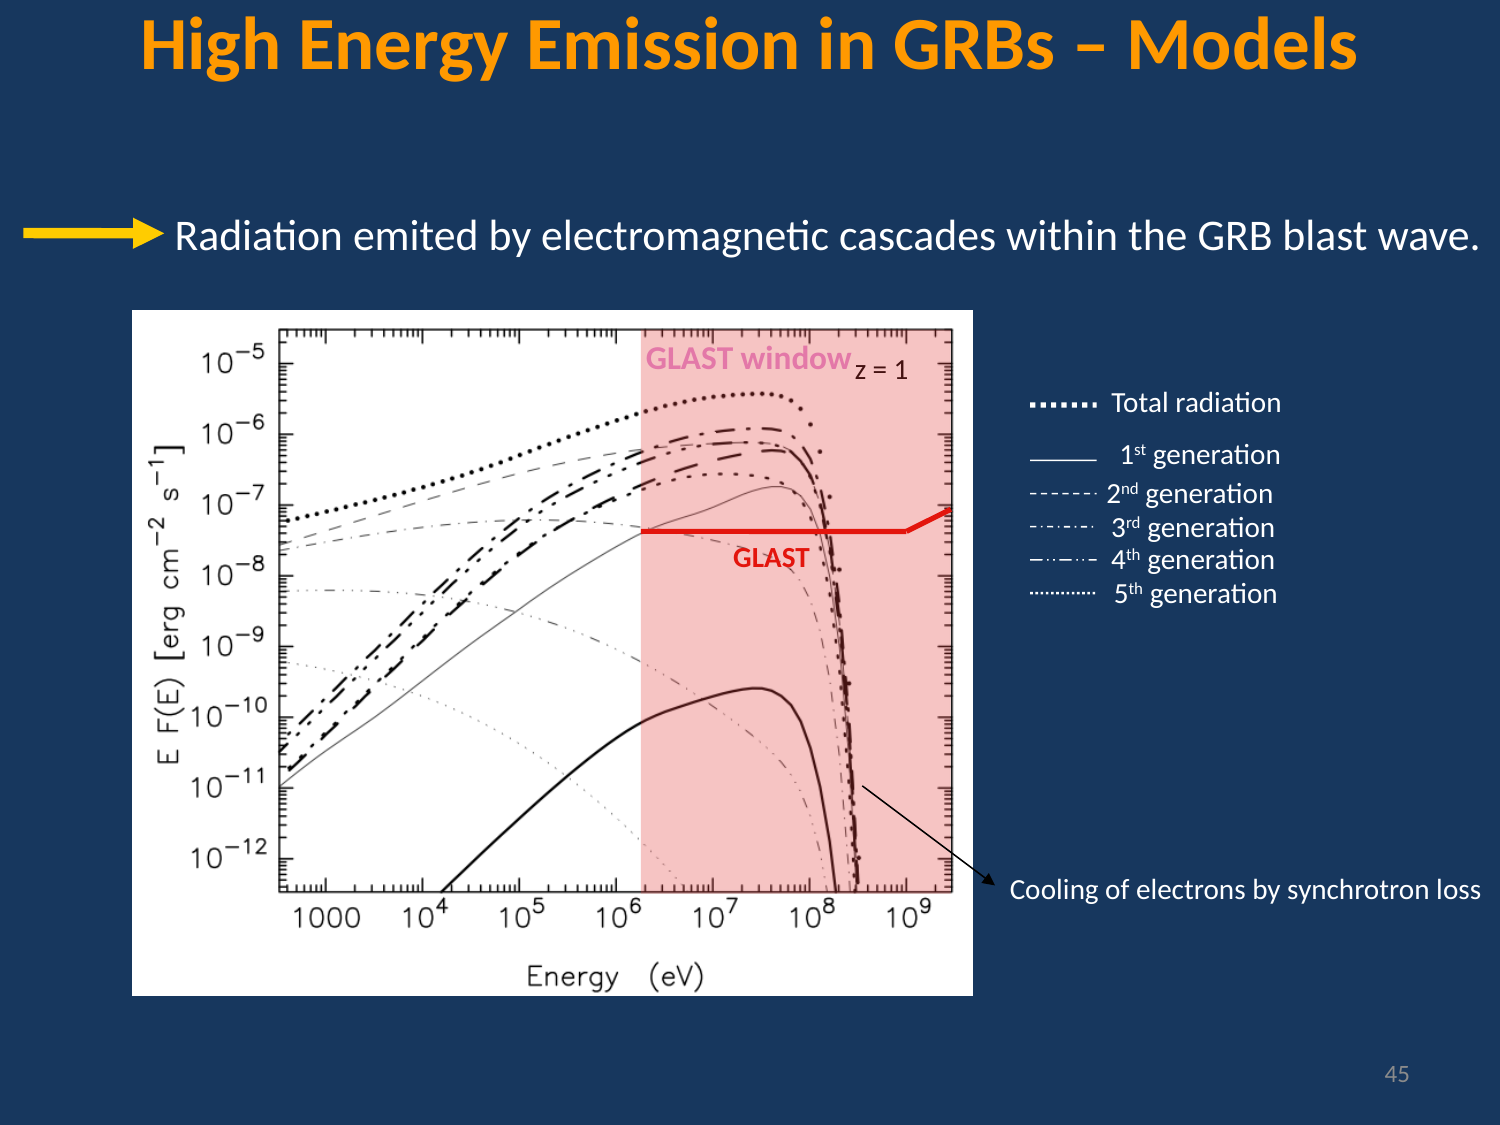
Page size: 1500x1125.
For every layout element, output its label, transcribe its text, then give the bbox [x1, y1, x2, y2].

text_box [23, 198, 1500, 268]
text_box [131, 309, 1500, 997]
text_box High Energy Emission in GRBs – Models [0, 0, 1500, 93]
slide_number 45 [1074, 1042, 1425, 1103]
